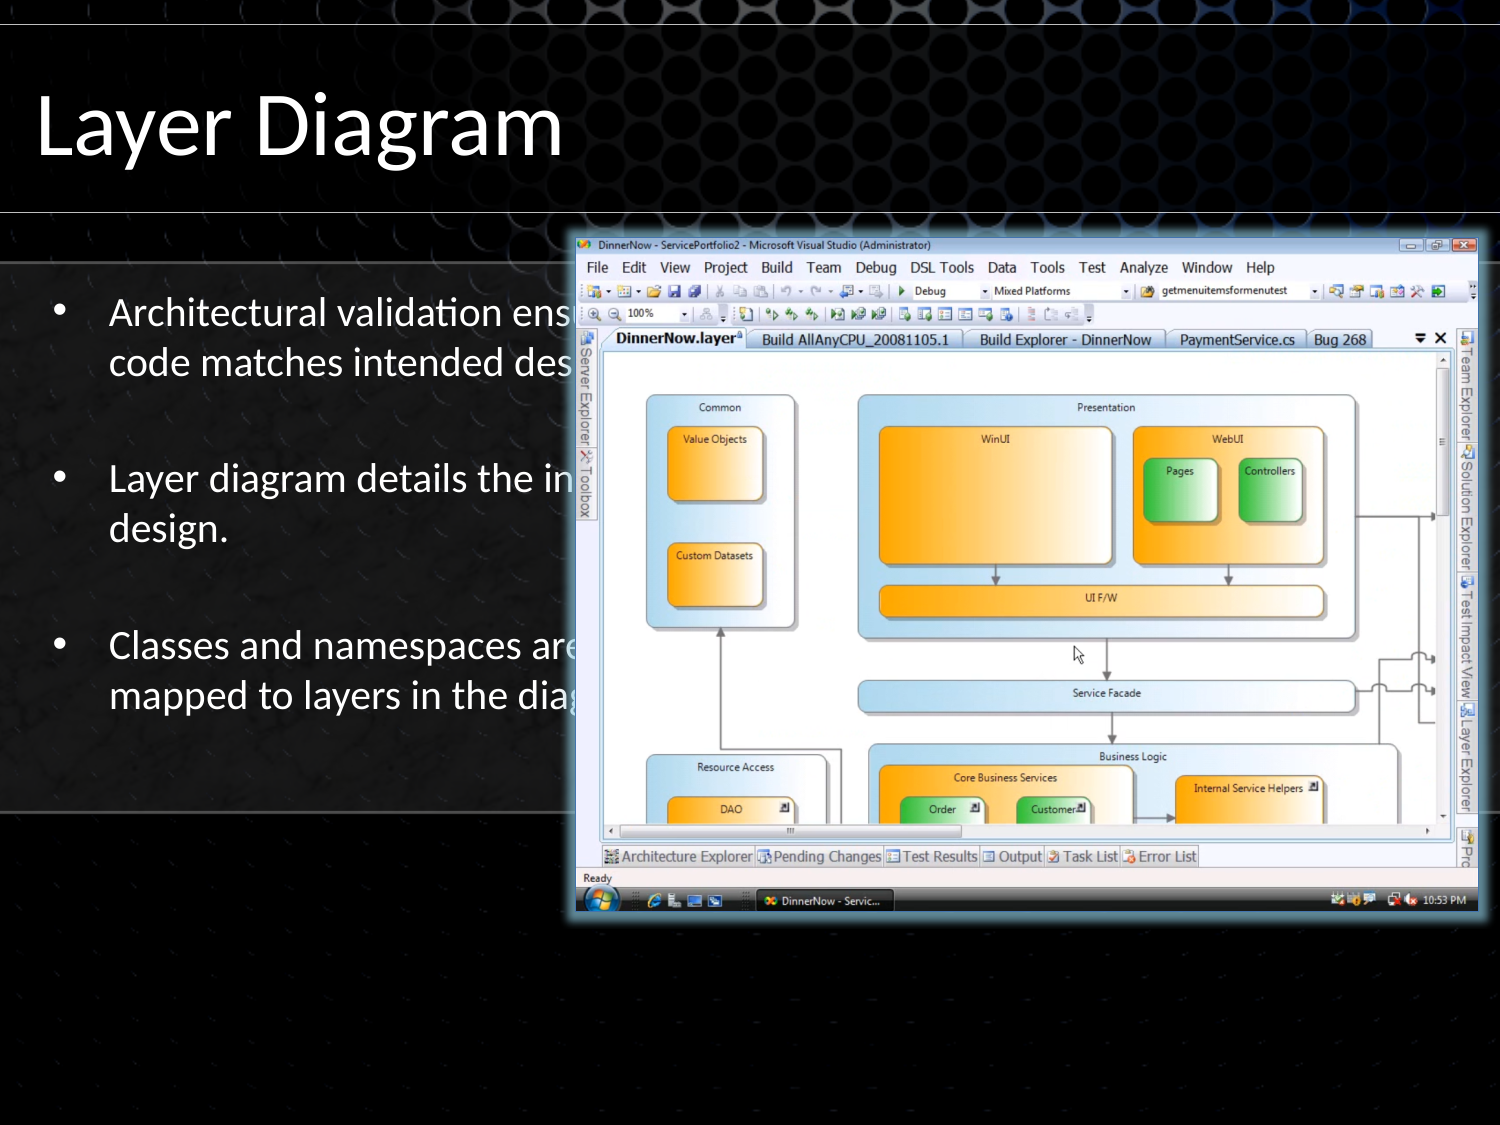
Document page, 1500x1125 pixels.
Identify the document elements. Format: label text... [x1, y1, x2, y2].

text_box [0, 262, 559, 813]
title Layer Diagram [0, 24, 1500, 213]
text_box [1493, 262, 1500, 813]
list Architectural validation ensures code matches intended design. Layer diagram details the intended design. Classes and namespaces are mapped to layers in the diagram. [37, 276, 559, 800]
picture [574, 237, 1480, 913]
